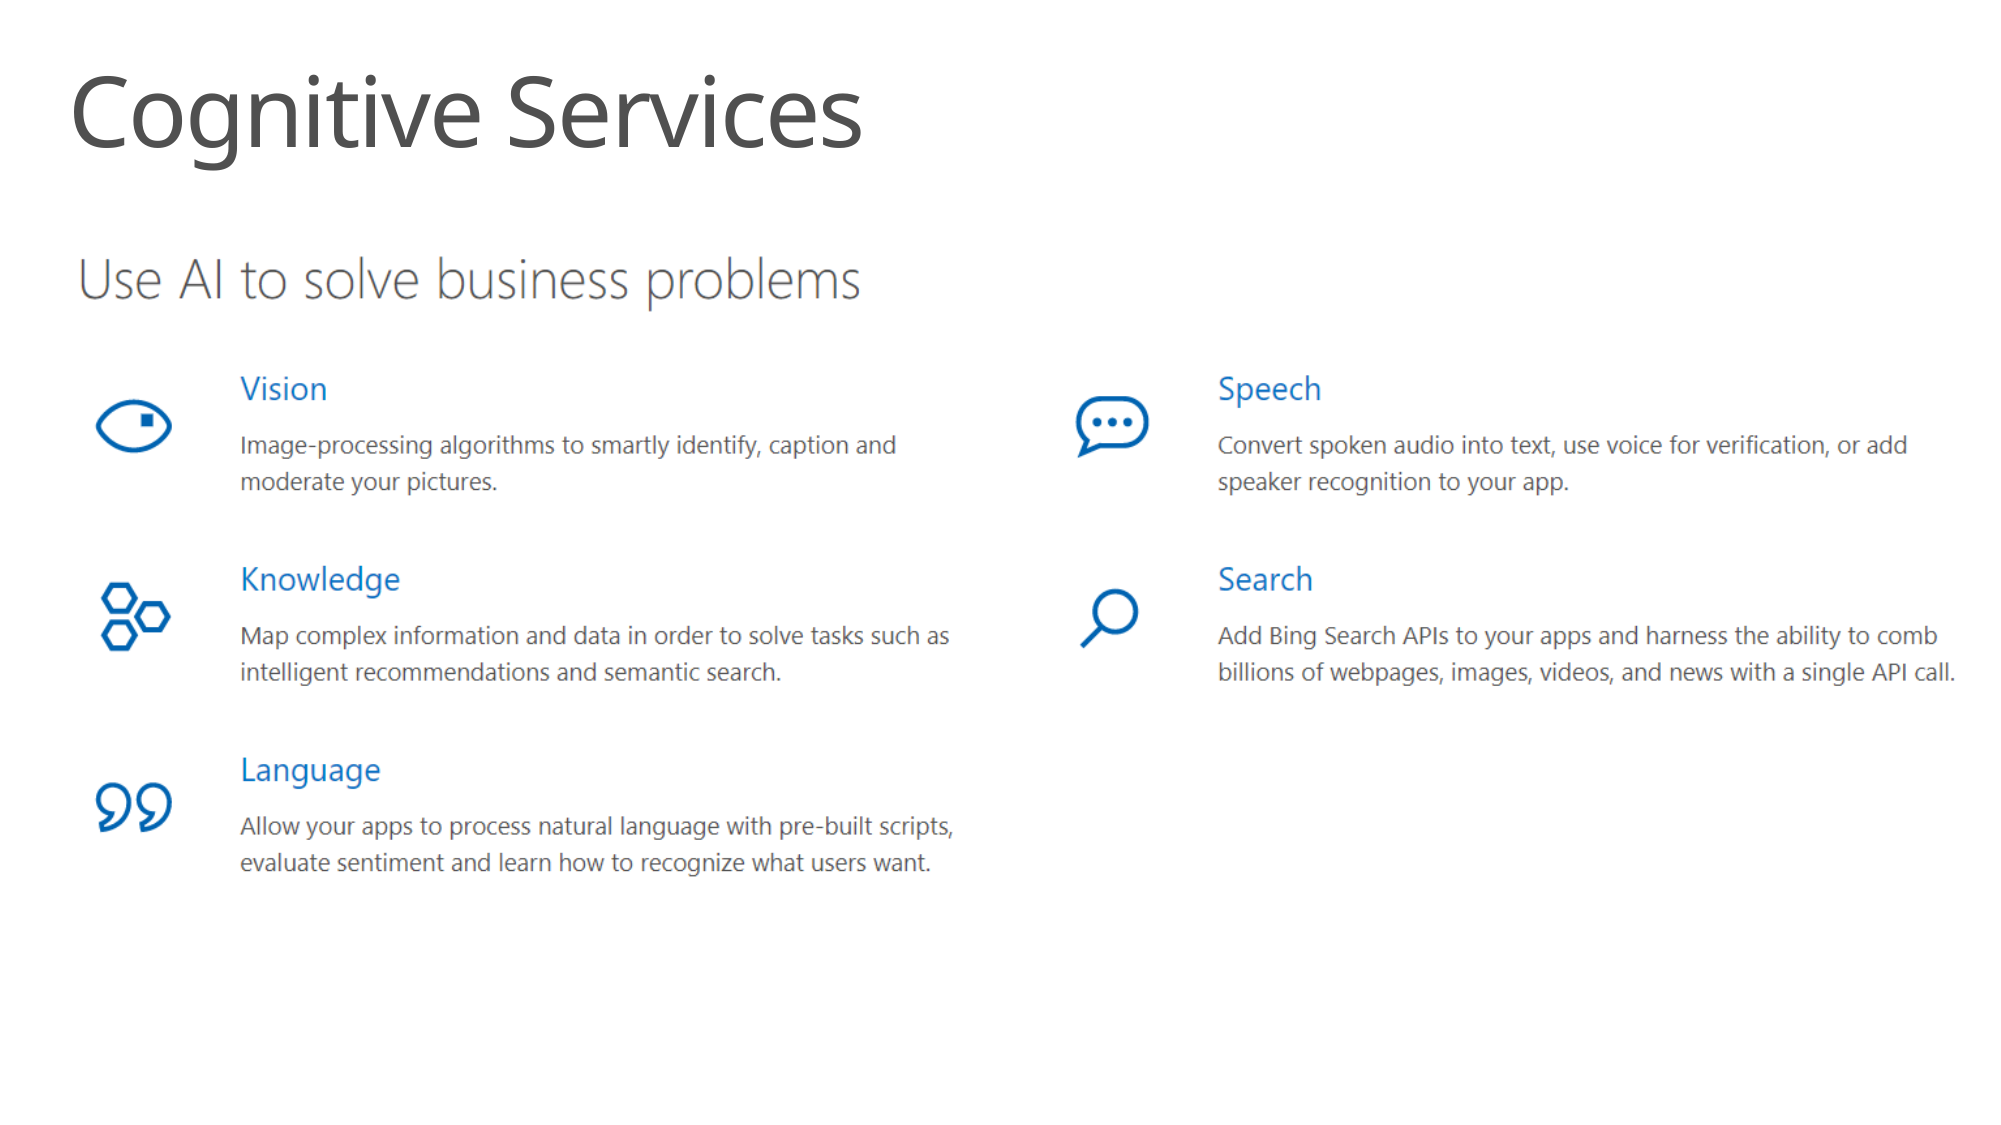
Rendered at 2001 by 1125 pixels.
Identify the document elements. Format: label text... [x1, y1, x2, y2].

title Cognitive Services [44, 47, 1221, 196]
picture [8, 198, 2000, 930]
